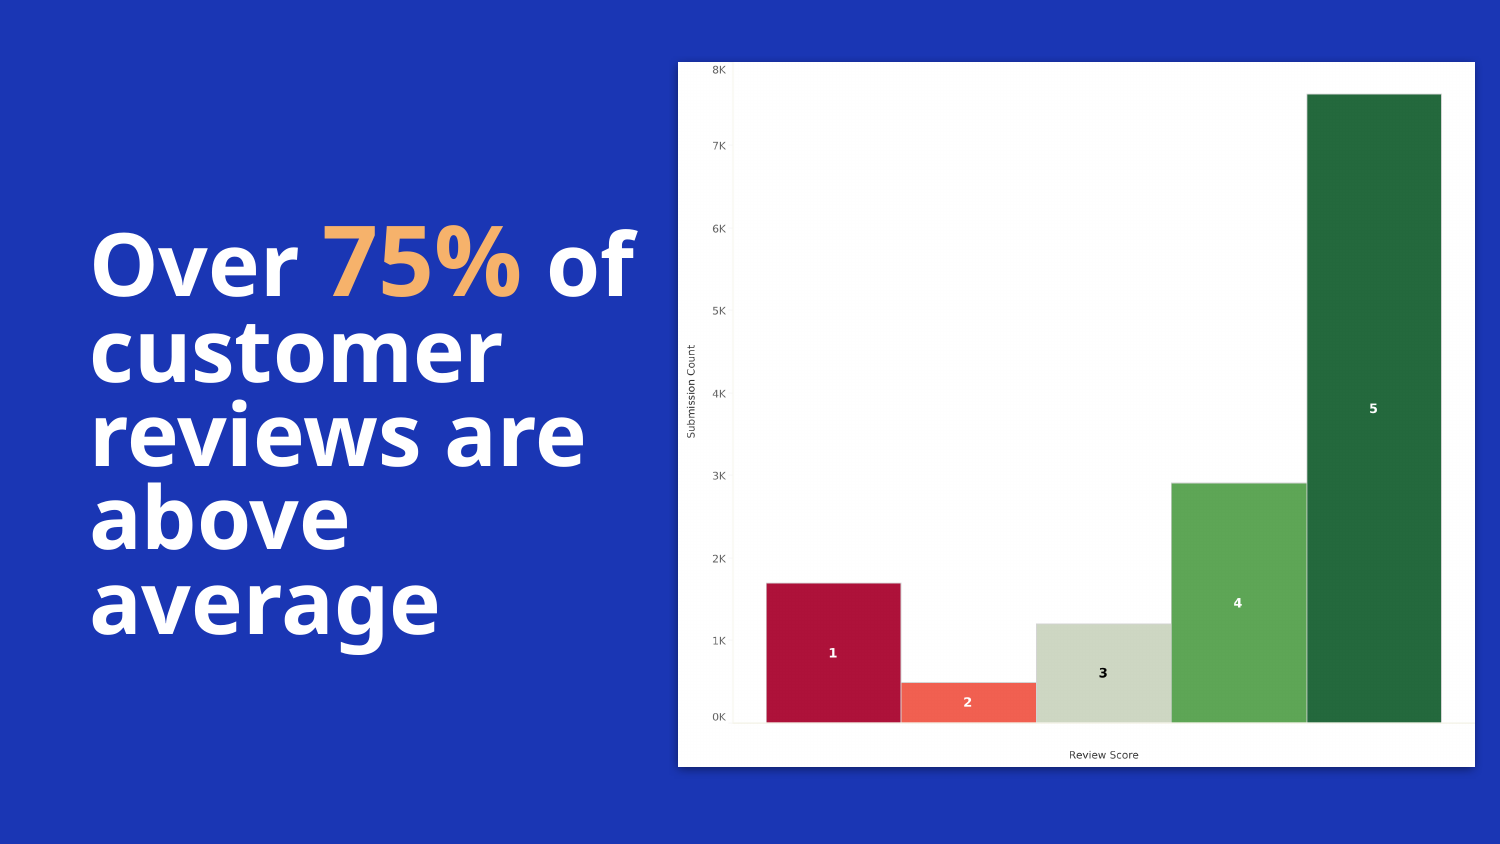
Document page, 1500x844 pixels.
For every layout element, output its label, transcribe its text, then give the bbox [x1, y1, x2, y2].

picture [678, 62, 1476, 767]
title Over 75% of customer reviews are above average [74, 97, 654, 775]
